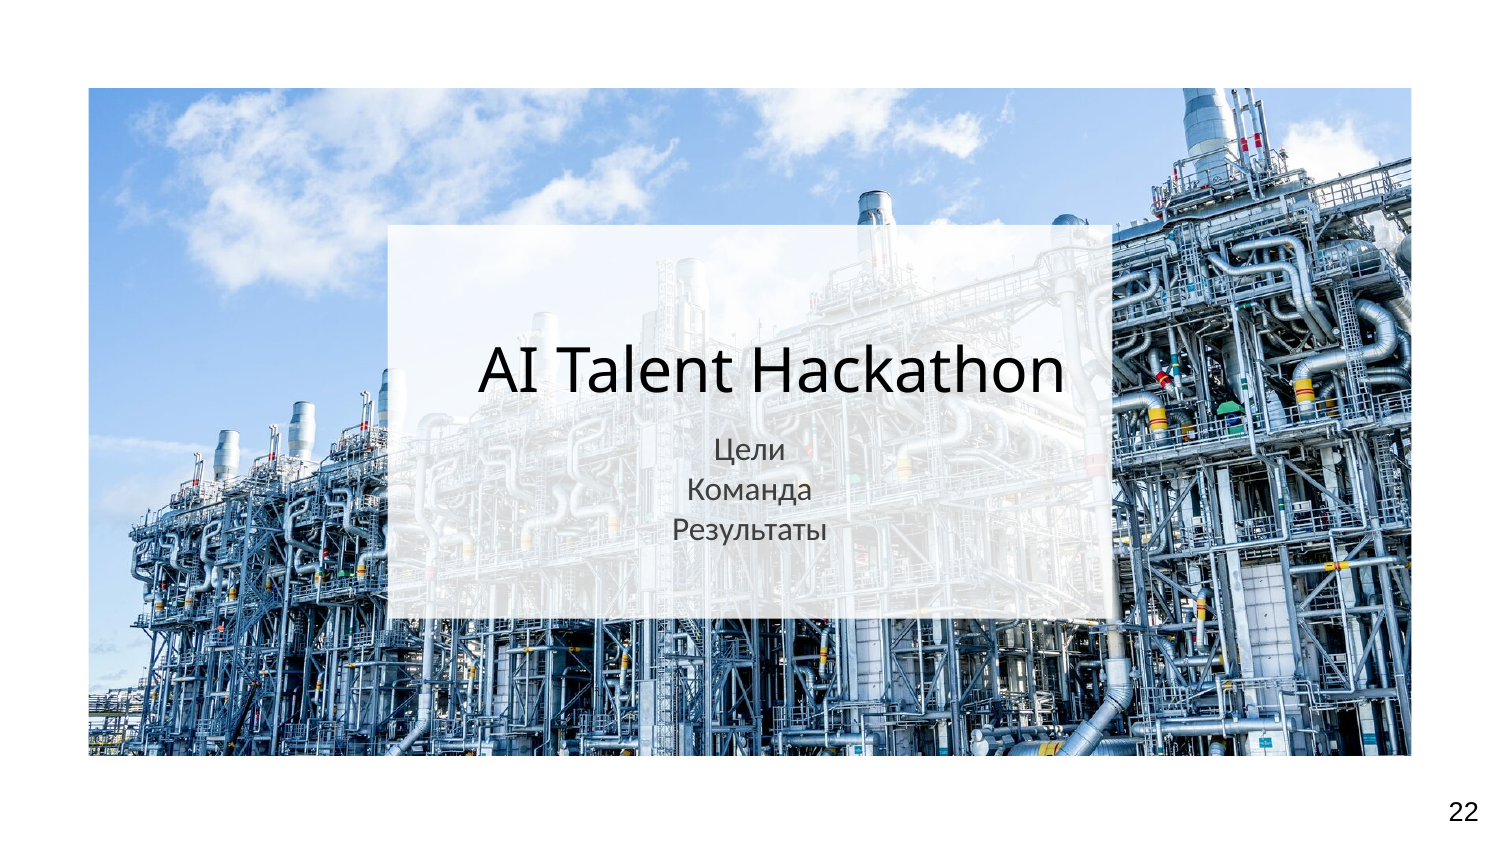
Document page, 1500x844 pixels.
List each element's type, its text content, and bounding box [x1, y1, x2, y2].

slide_number ‹#› [1403, 779, 1494, 844]
picture [88, 88, 1412, 756]
